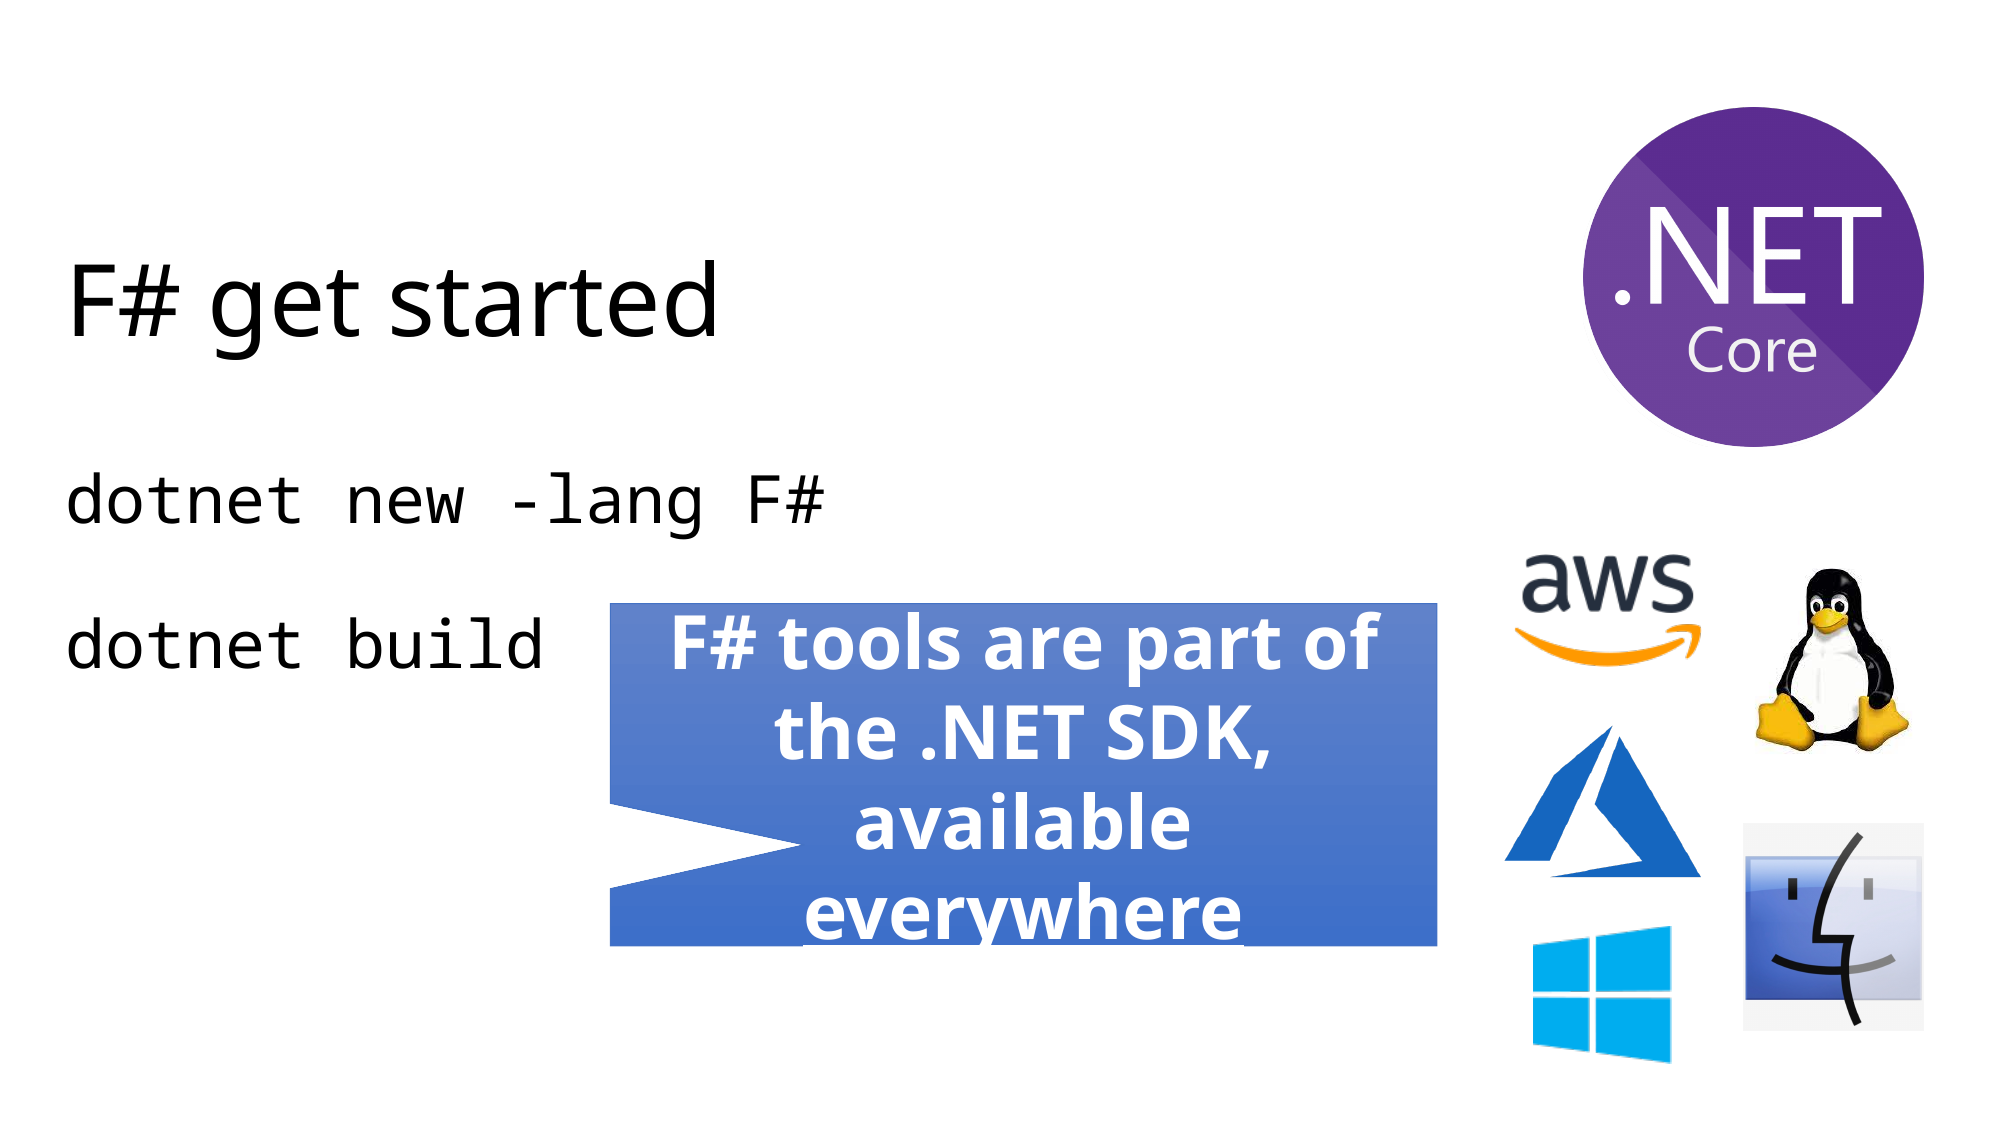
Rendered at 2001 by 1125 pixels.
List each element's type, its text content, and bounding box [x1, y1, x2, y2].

picture [1533, 926, 1672, 1064]
picture [1583, 107, 1924, 447]
text_box F# tools are part of the .NET SDK, available everywhere [609, 603, 1438, 947]
picture [1514, 554, 1702, 667]
picture [1446, 553, 1924, 1031]
title F# get started dotnet new -lang F# dotnet build [50, 126, 1884, 927]
